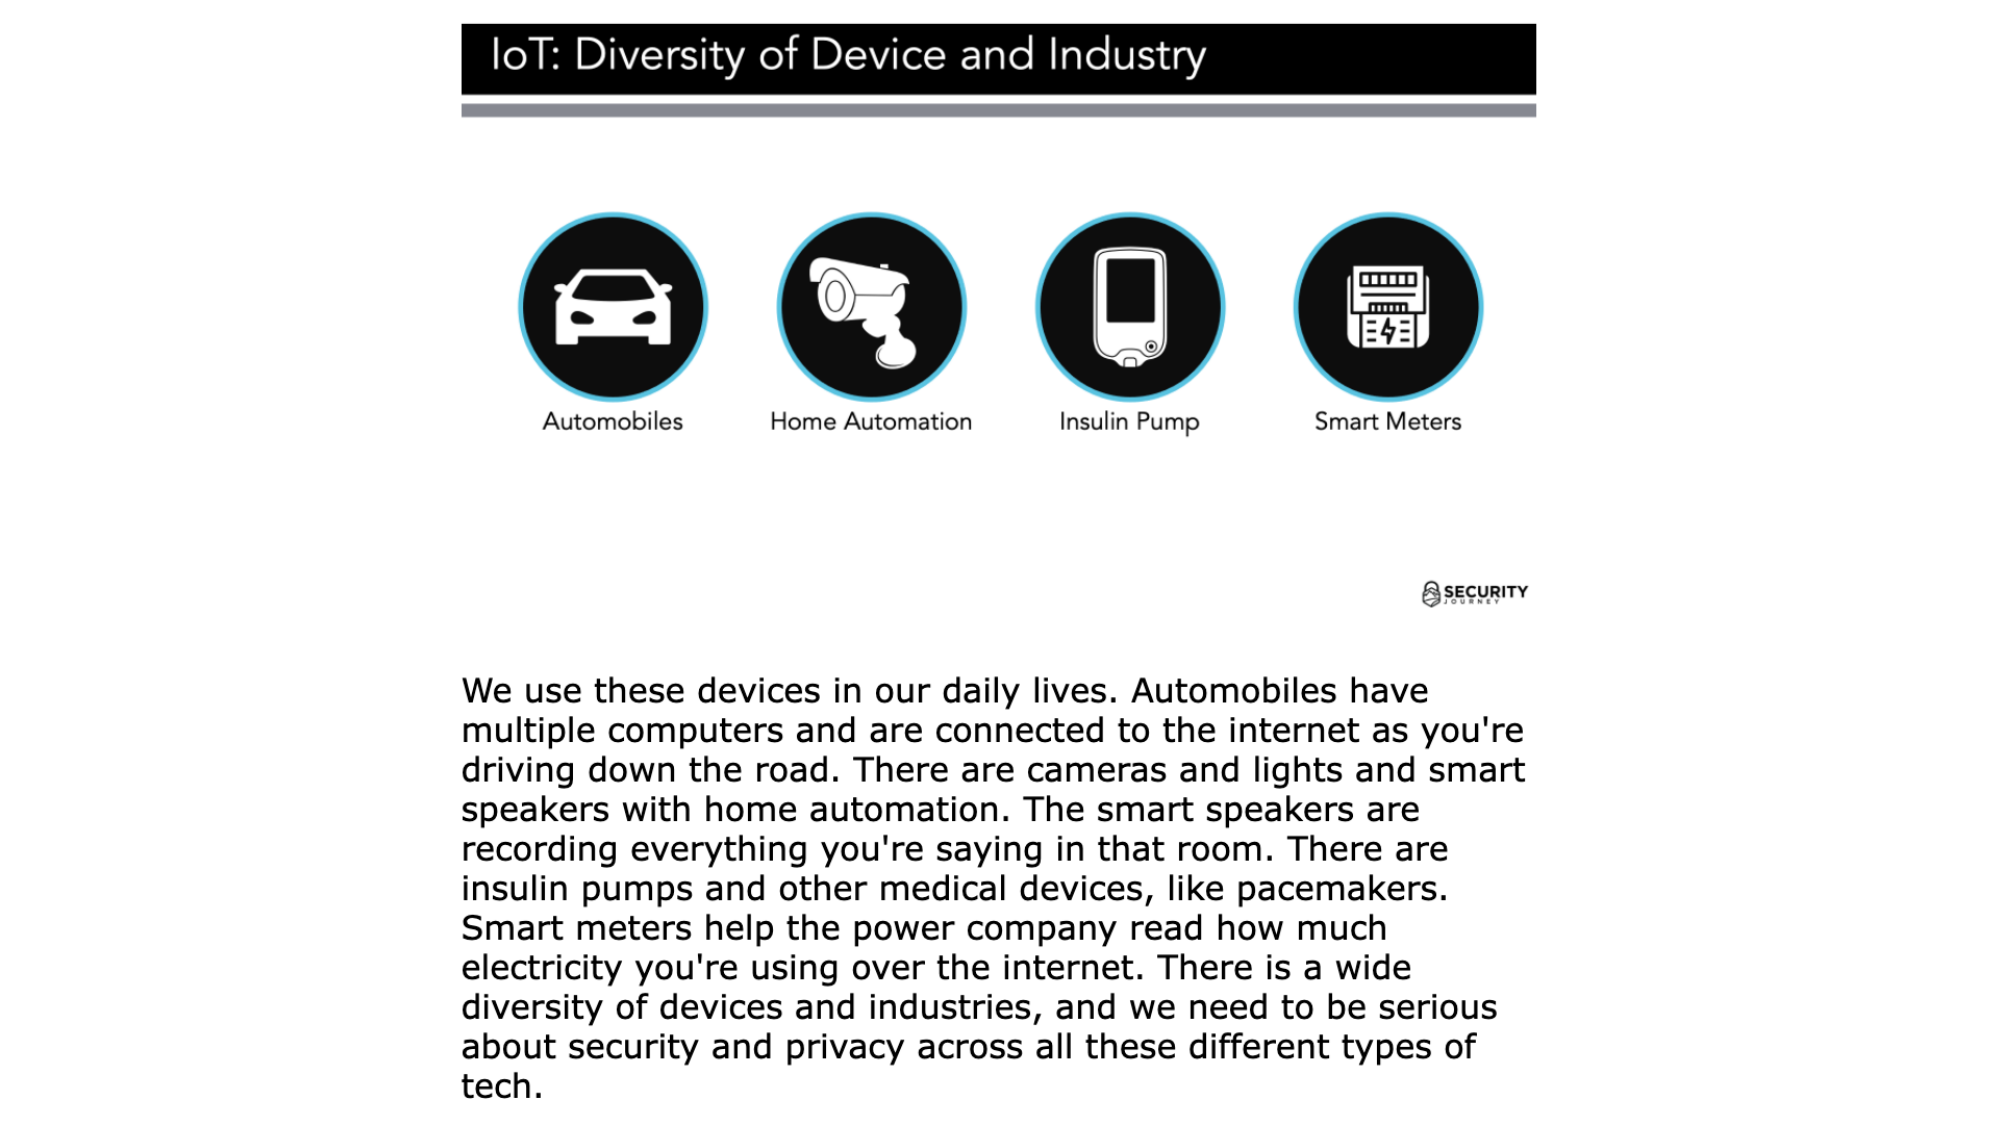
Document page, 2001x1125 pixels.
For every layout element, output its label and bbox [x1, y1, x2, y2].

picture [447, 0, 1553, 1125]
